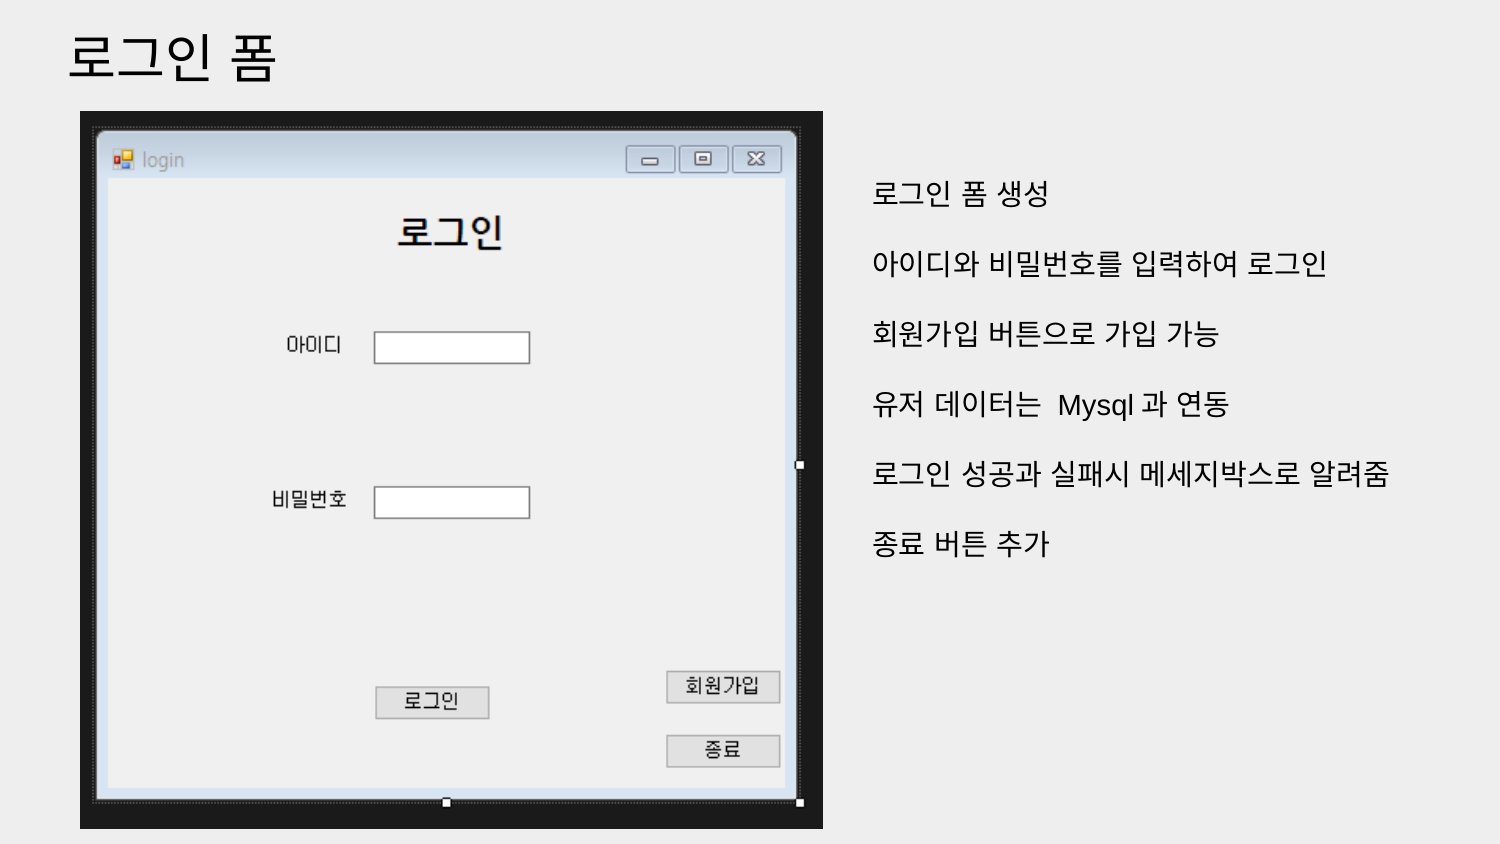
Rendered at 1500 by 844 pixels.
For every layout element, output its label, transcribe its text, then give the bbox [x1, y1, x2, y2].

text_box 로그인 폼 생성 아이디와 비밀번호를 입력하여 로그인 회원가입 버튼으로 가입 가능 유저 데이터는 Mysql과 연동 로그인 성공과 실패시 메세지박스로 알려줌 종료 버튼 추가 [857, 161, 1451, 611]
title 로그인 폼 [52, 11, 1451, 105]
picture [79, 110, 823, 829]
